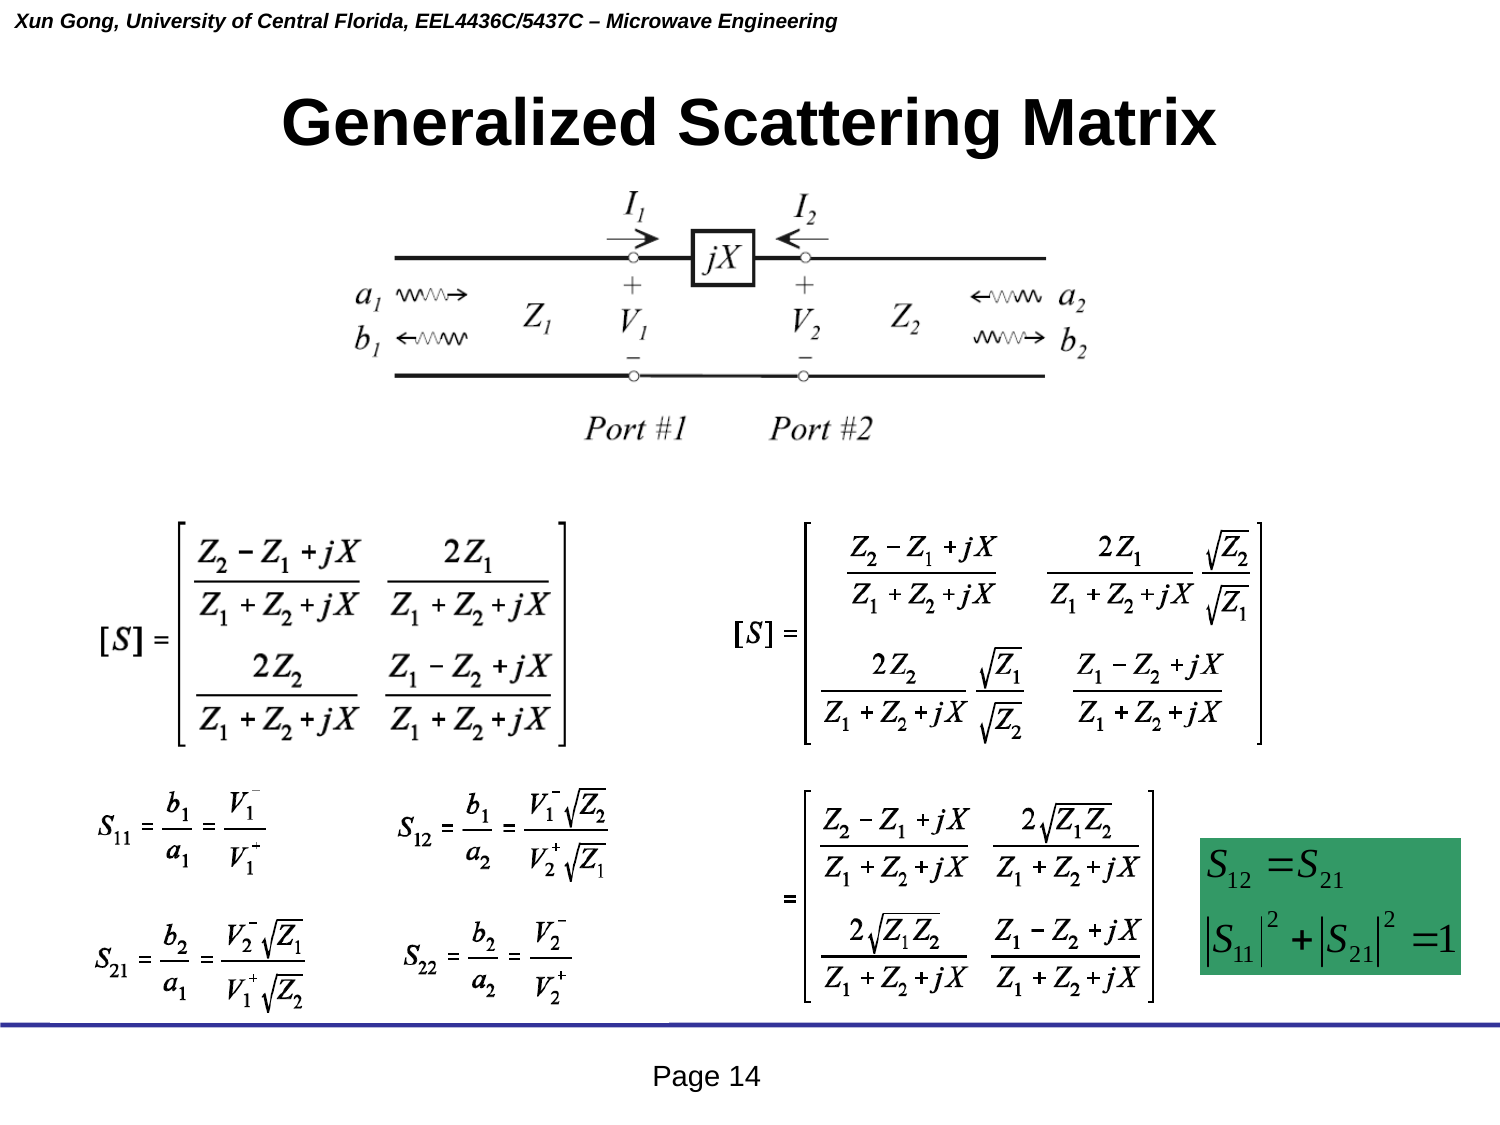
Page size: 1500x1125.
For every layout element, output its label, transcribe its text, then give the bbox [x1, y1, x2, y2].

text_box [1199, 837, 1462, 976]
title Generalized Scattering Matrix [75, 62, 1425, 175]
picture [37, 162, 1337, 1023]
